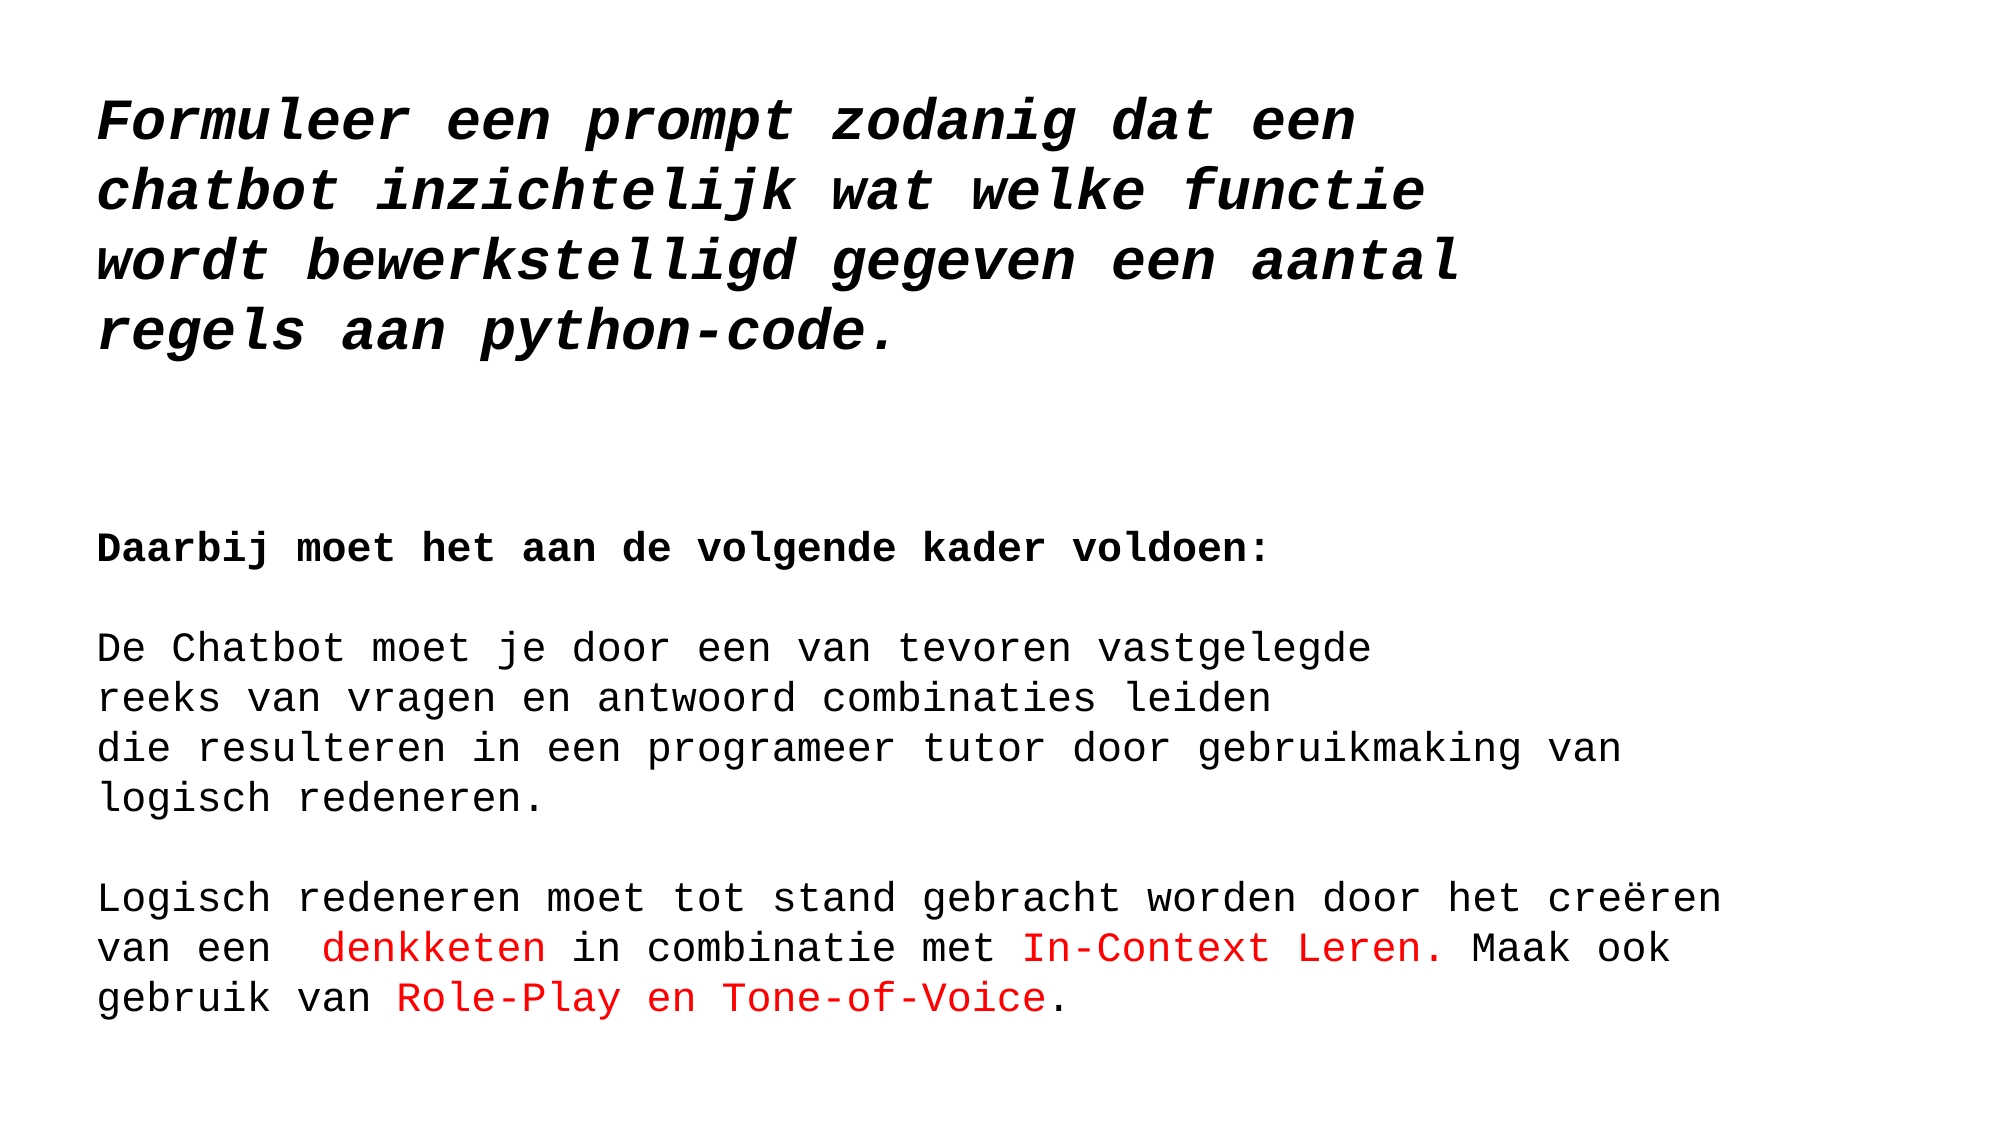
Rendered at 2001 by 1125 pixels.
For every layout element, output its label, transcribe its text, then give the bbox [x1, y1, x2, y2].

text_box Daarbij moet het aan de volgende kader voldoen: De Chatbot moet je door een van tevoren vastgelegde reeks van vragen en antwoord combinaties leiden die resulteren in een programeer tutor door gebruikmaking van logisch redeneren. Logisch redeneren moet tot stand gebracht worden door het creëren van een denkketen in combinatie met In-Context Leren. Maak ook gebruik van Role-Play en Tone-of-Voice. [81, 512, 1821, 1028]
text_box Formuleer een prompt zodanig dat een chatbot inzichtelijk wat welke functie wordt bewerkstelligd gegeven een aantal regels aan python-code. [81, 73, 1606, 369]
